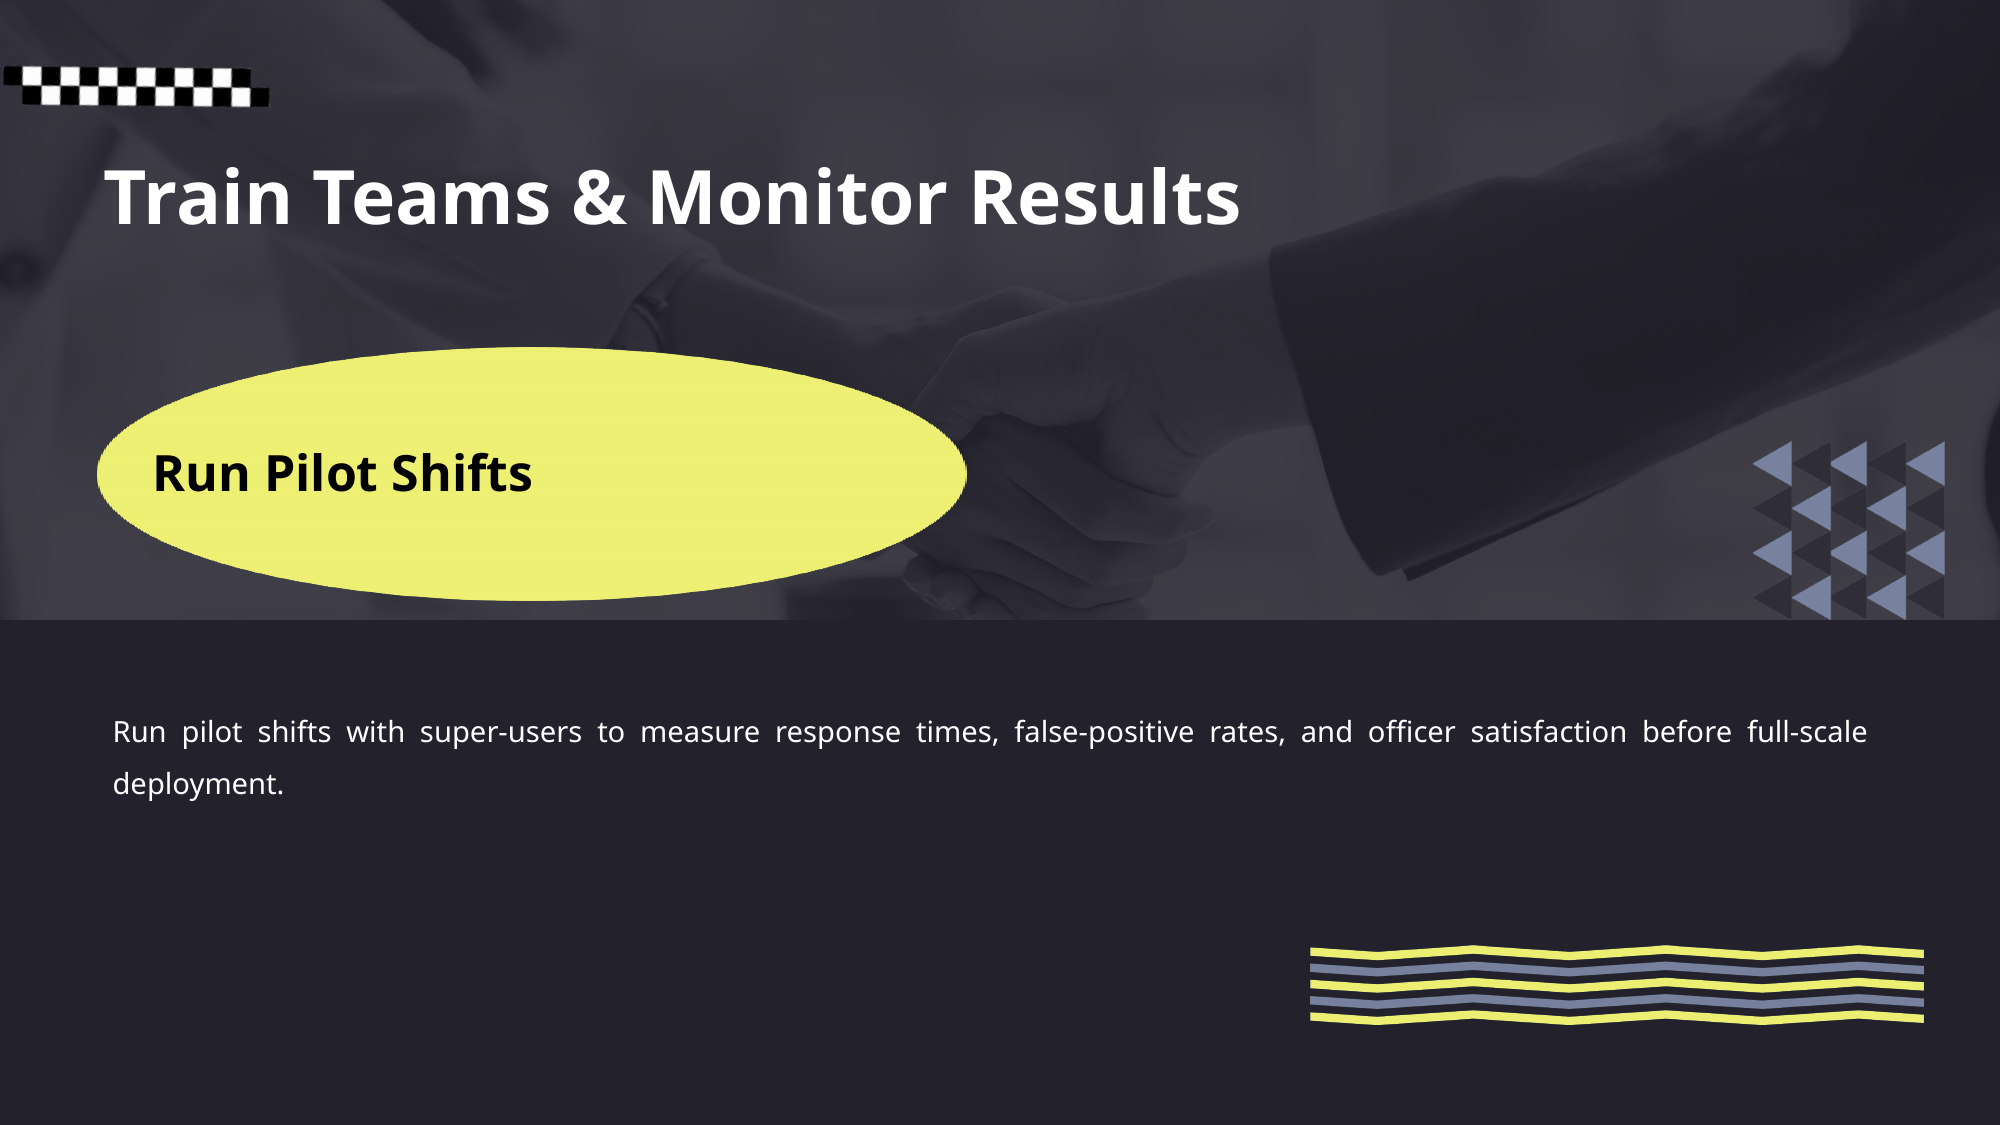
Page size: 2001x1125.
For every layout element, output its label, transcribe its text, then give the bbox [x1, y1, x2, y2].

text_box Run pilot shifts with super-users to measure response times, false-positive rates, and officer satisfaction before full-scale deployment. [97, 687, 1885, 824]
picture [0, 0, 2000, 627]
picture [1310, 945, 1924, 1025]
